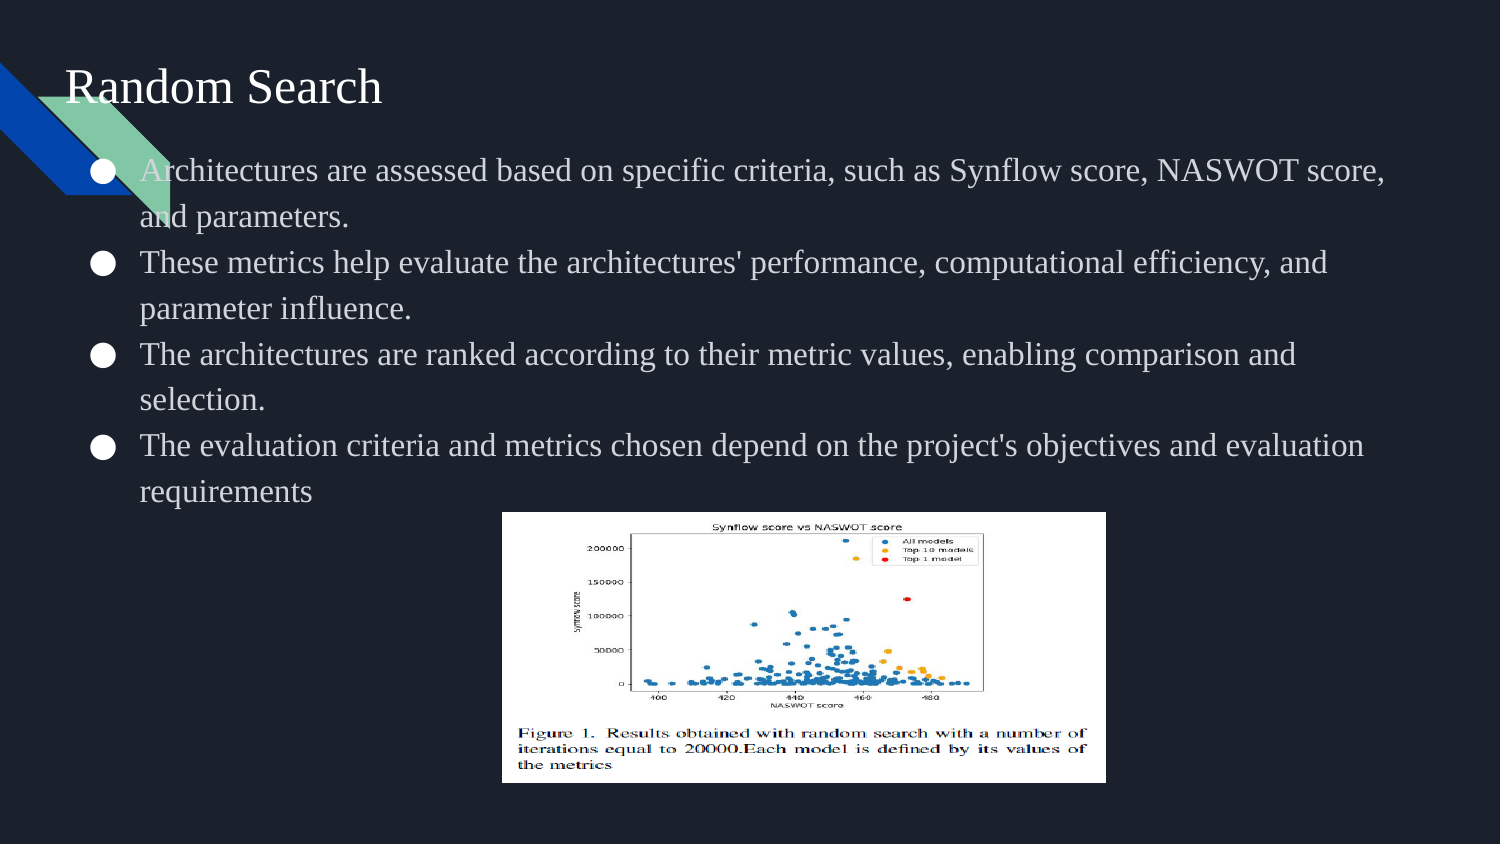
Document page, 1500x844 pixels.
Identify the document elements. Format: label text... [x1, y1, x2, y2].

list Architectures are assessed based on specific criteria, such as Synflow score, NASWOT score, and parameters. These metrics help evaluate the architectures' performance, computational efficiency, and parameter influence. The architectures are ranked according to their metric values, enabling comparison and selection. The evaluation criteria and metrics chosen depend on the project's objectives and evaluation requirements [49, 127, 1404, 819]
picture [502, 512, 1107, 784]
title Random Search [49, 38, 1368, 127]
